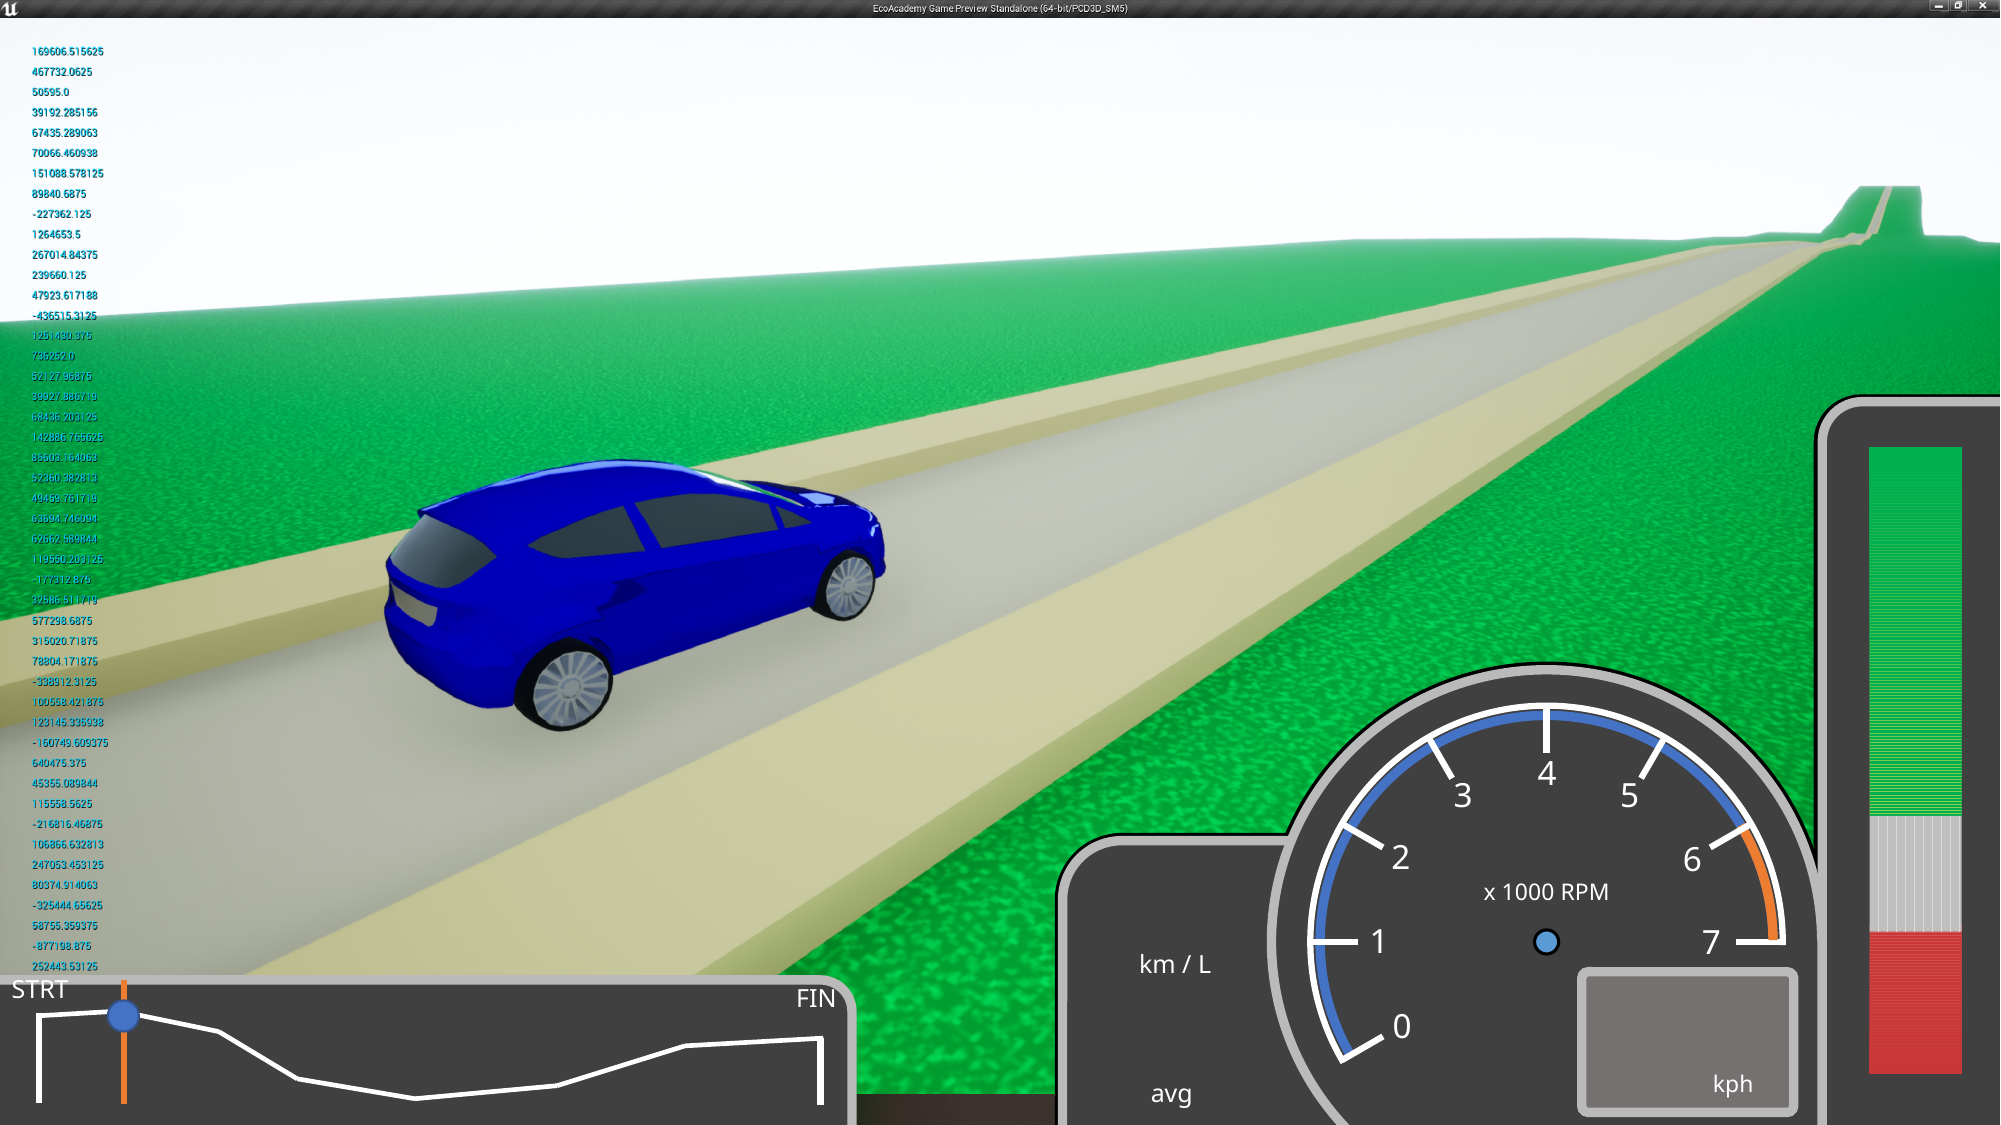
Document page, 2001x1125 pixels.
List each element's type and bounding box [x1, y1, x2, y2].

text_box [1339, 745, 1751, 1054]
text_box [1310, 705, 1783, 1125]
text_box [139, 1010, 824, 1099]
text_box [107, 979, 139, 1104]
text_box [39, 1010, 107, 1099]
picture [0, 0, 2000, 1125]
text_box [1869, 447, 1962, 1074]
